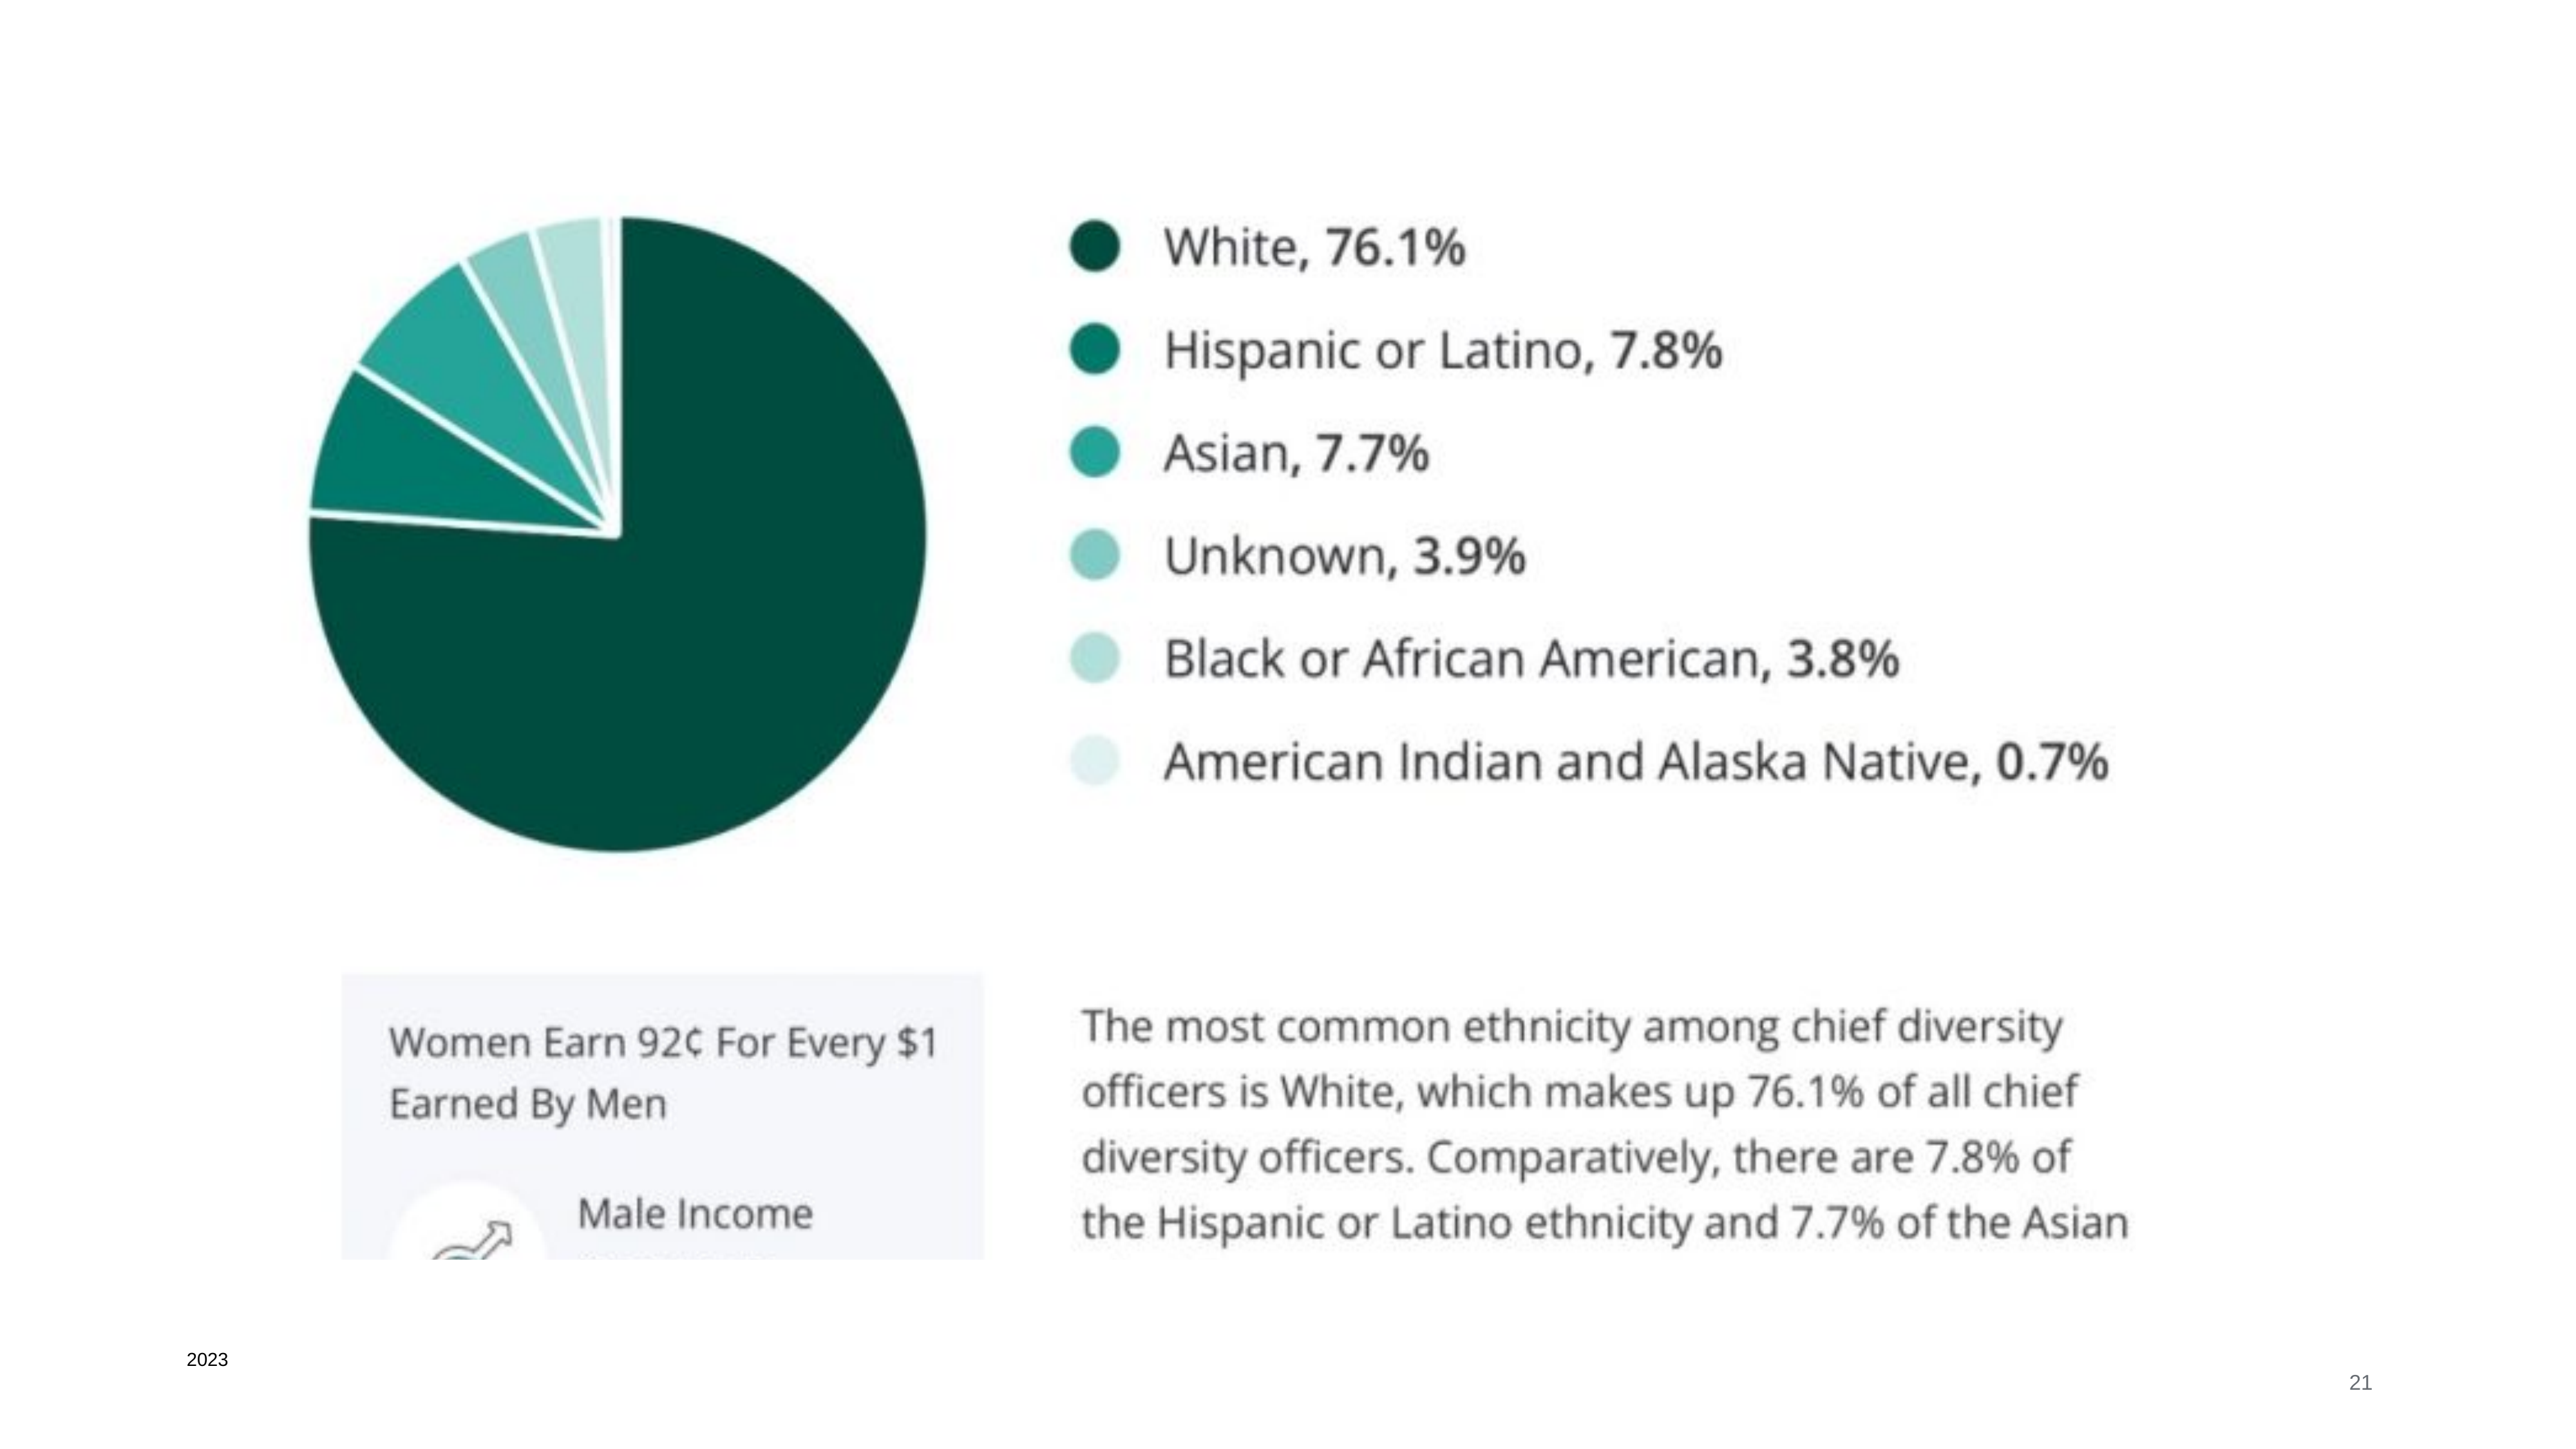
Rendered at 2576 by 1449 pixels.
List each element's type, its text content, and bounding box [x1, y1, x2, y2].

slide_number 2023 [177, 1343, 757, 1421]
slide_number 21 [1819, 1343, 2399, 1421]
picture [243, 189, 2215, 1260]
